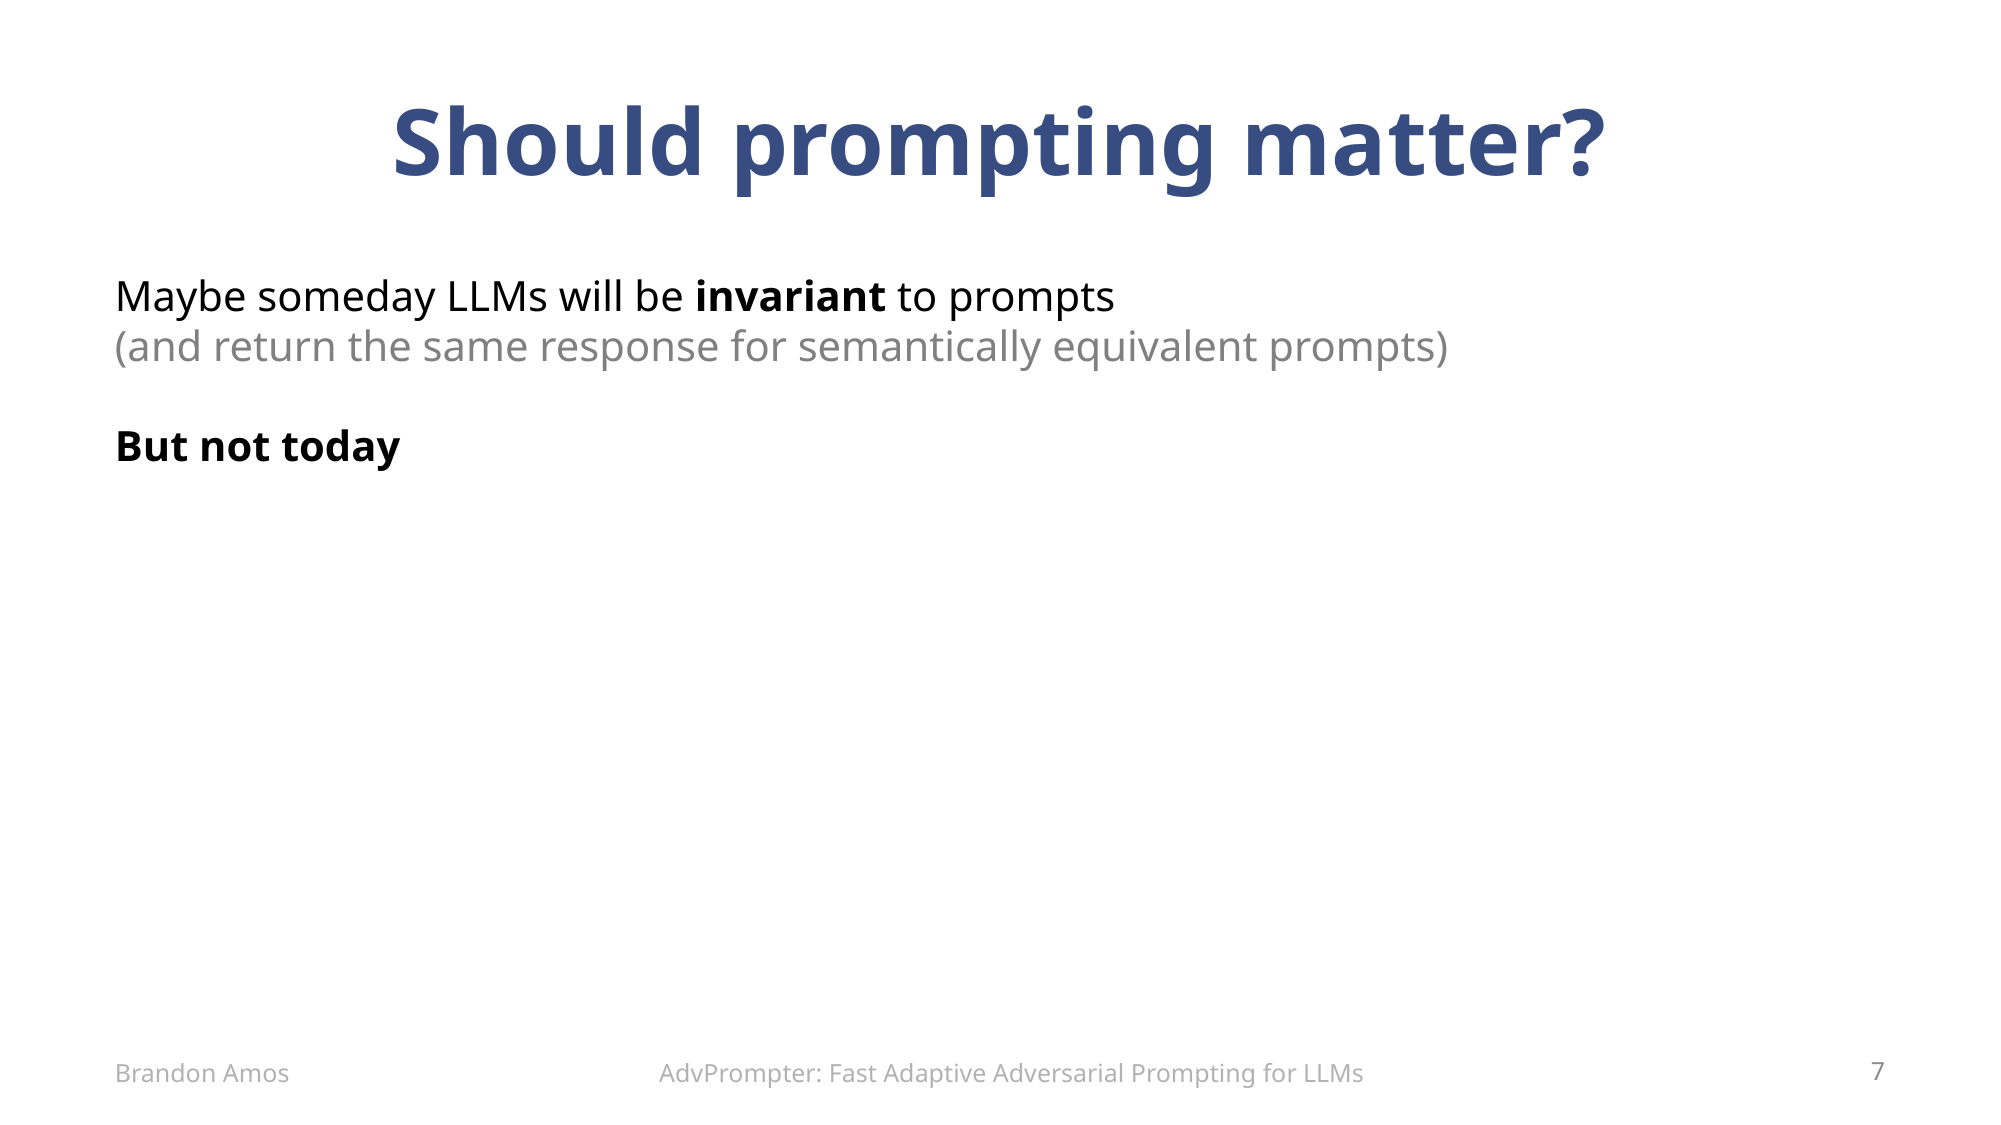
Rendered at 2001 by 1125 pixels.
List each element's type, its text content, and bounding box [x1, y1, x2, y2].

list Maybe someday LLMs will be invariant to prompts (and return the same response for semantically equivalent prompts) But not today [99, 262, 1900, 1005]
footer AdvPrompter: Fast Adaptive Adversarial Prompting for LLMs [590, 1042, 1433, 1103]
title Should prompting matter? [99, 45, 1900, 233]
slide_number 7 [1433, 1042, 1900, 1103]
slide_number Brandon Amos [99, 1042, 567, 1103]
